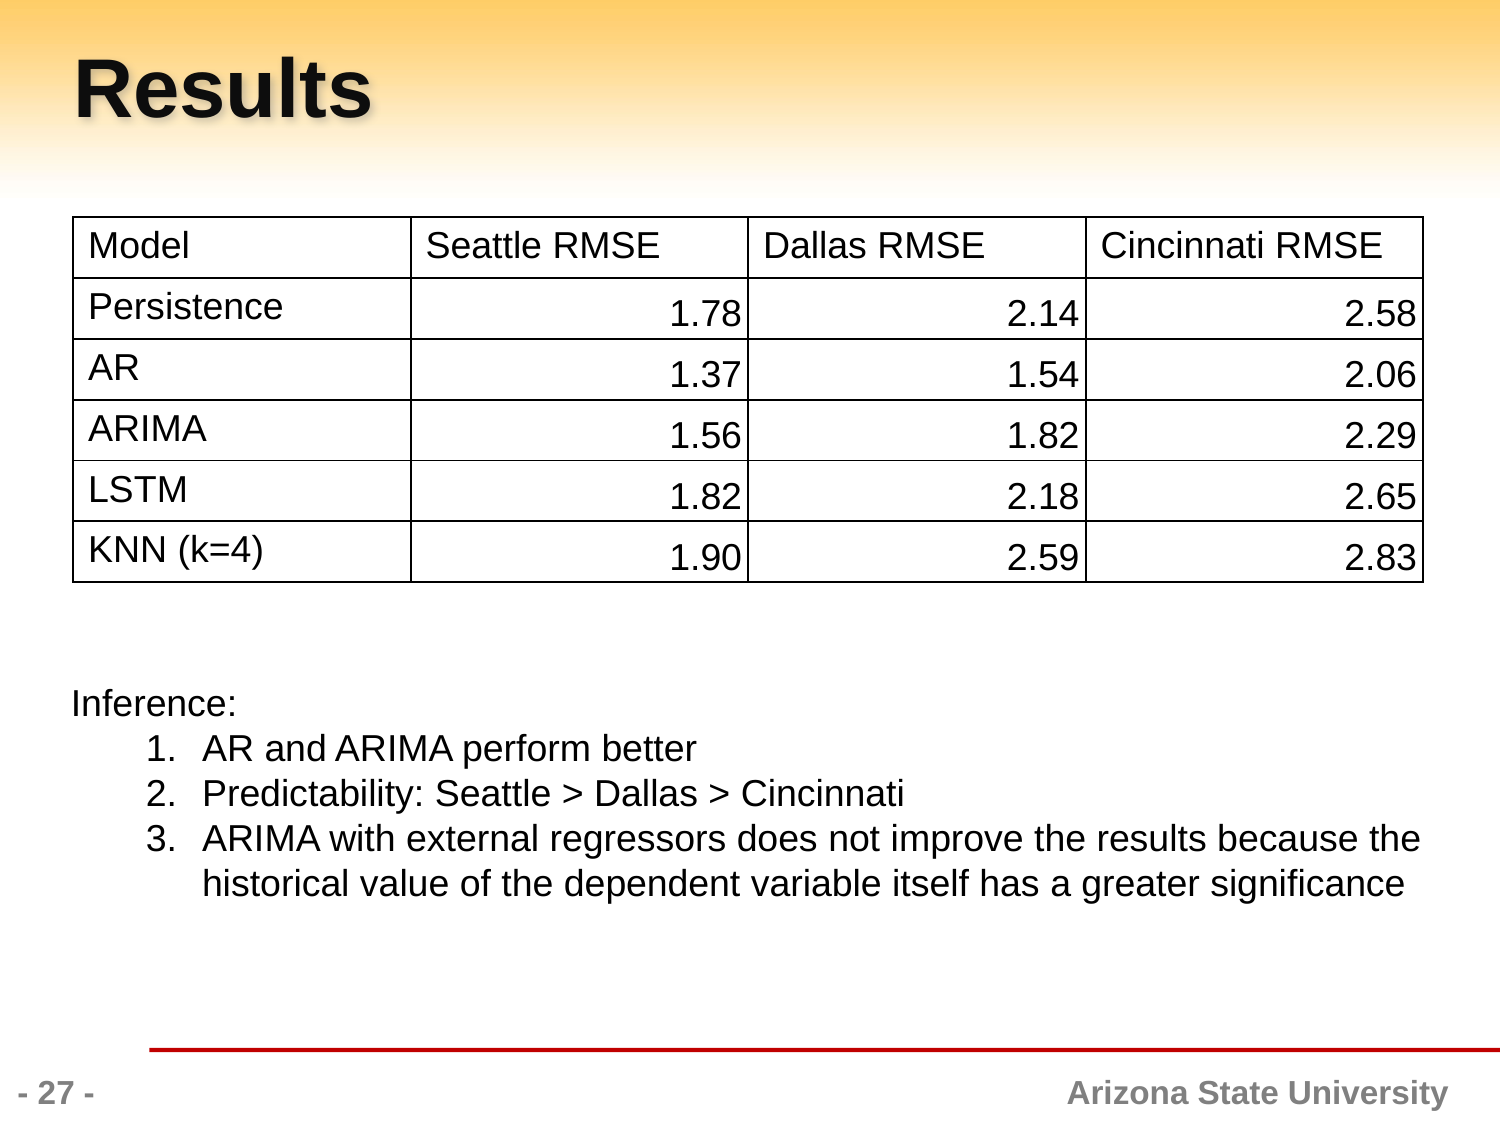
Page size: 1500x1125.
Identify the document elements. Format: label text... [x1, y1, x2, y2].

table_cell 1.90 [412, 522, 747, 581]
table_cell 1.78 [412, 279, 747, 338]
table_header Seattle RMSE [412, 218, 747, 277]
table_cell 2.83 [1087, 522, 1422, 581]
slide_number - 27 - [0, 1063, 113, 1125]
table_cell 1.37 [412, 340, 747, 399]
table_header Dallas RMSE [749, 218, 1085, 277]
table_cell 1.56 [412, 401, 747, 460]
table_cell 2.06 [1087, 340, 1422, 399]
table_cell 2.65 [1087, 461, 1422, 520]
table_cell 2.58 [1087, 279, 1422, 338]
text_box Inference: AR and ARIMA perform better Predictability: Seattle > Dallas > Cincinnati ARIMA with external regressors does not improve the results because the historical value of the dependent variable itself has a greater significance [56, 671, 1500, 957]
table_cell LSTM [74, 461, 410, 520]
table_cell 1.82 [749, 401, 1085, 460]
picture [0, 0, 1500, 198]
table_header Model [74, 218, 410, 277]
table_cell 1.54 [749, 340, 1085, 399]
table_cell AR [74, 340, 410, 399]
table_cell KNN (k=4) [74, 522, 410, 581]
table_cell Persistence [74, 279, 410, 338]
table_header Cincinnati RMSE [1087, 218, 1422, 277]
table_cell 1.82 [412, 461, 747, 520]
table_cell 2.29 [1087, 401, 1422, 460]
title Results [72, 18, 1424, 150]
table_cell 2.59 [749, 522, 1085, 581]
table_cell ARIMA [74, 401, 410, 460]
table_cell 2.14 [749, 279, 1085, 338]
table_cell 2.18 [749, 461, 1085, 520]
